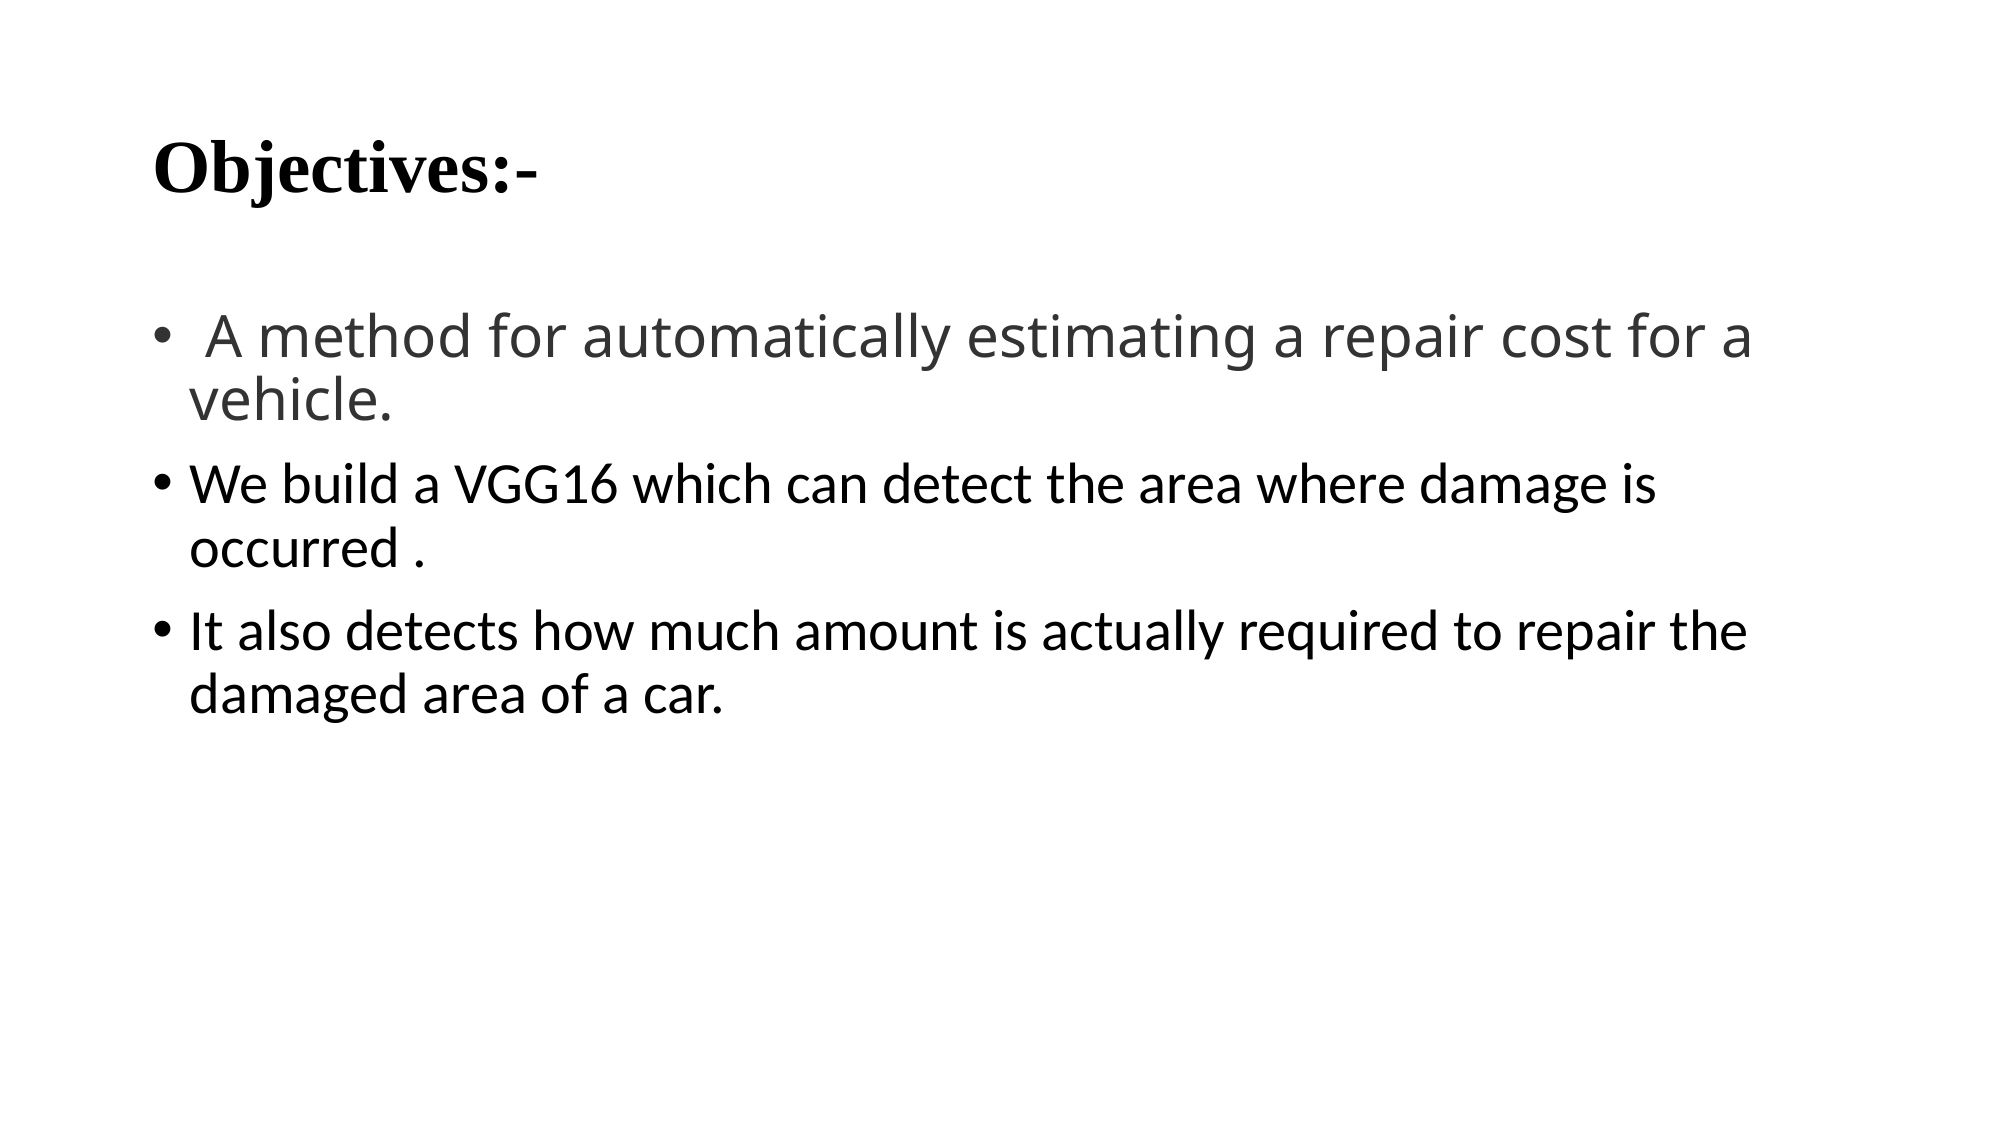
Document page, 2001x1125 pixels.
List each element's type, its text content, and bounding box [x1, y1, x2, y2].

title Objectives:- [137, 59, 1863, 278]
list A method for automatically estimating a repair cost for a vehicle. We build a VGG16 which can detect the area where damage is occurred . It also detects how much amount is actually required to repair the damaged area of a car. [137, 299, 1863, 1014]
